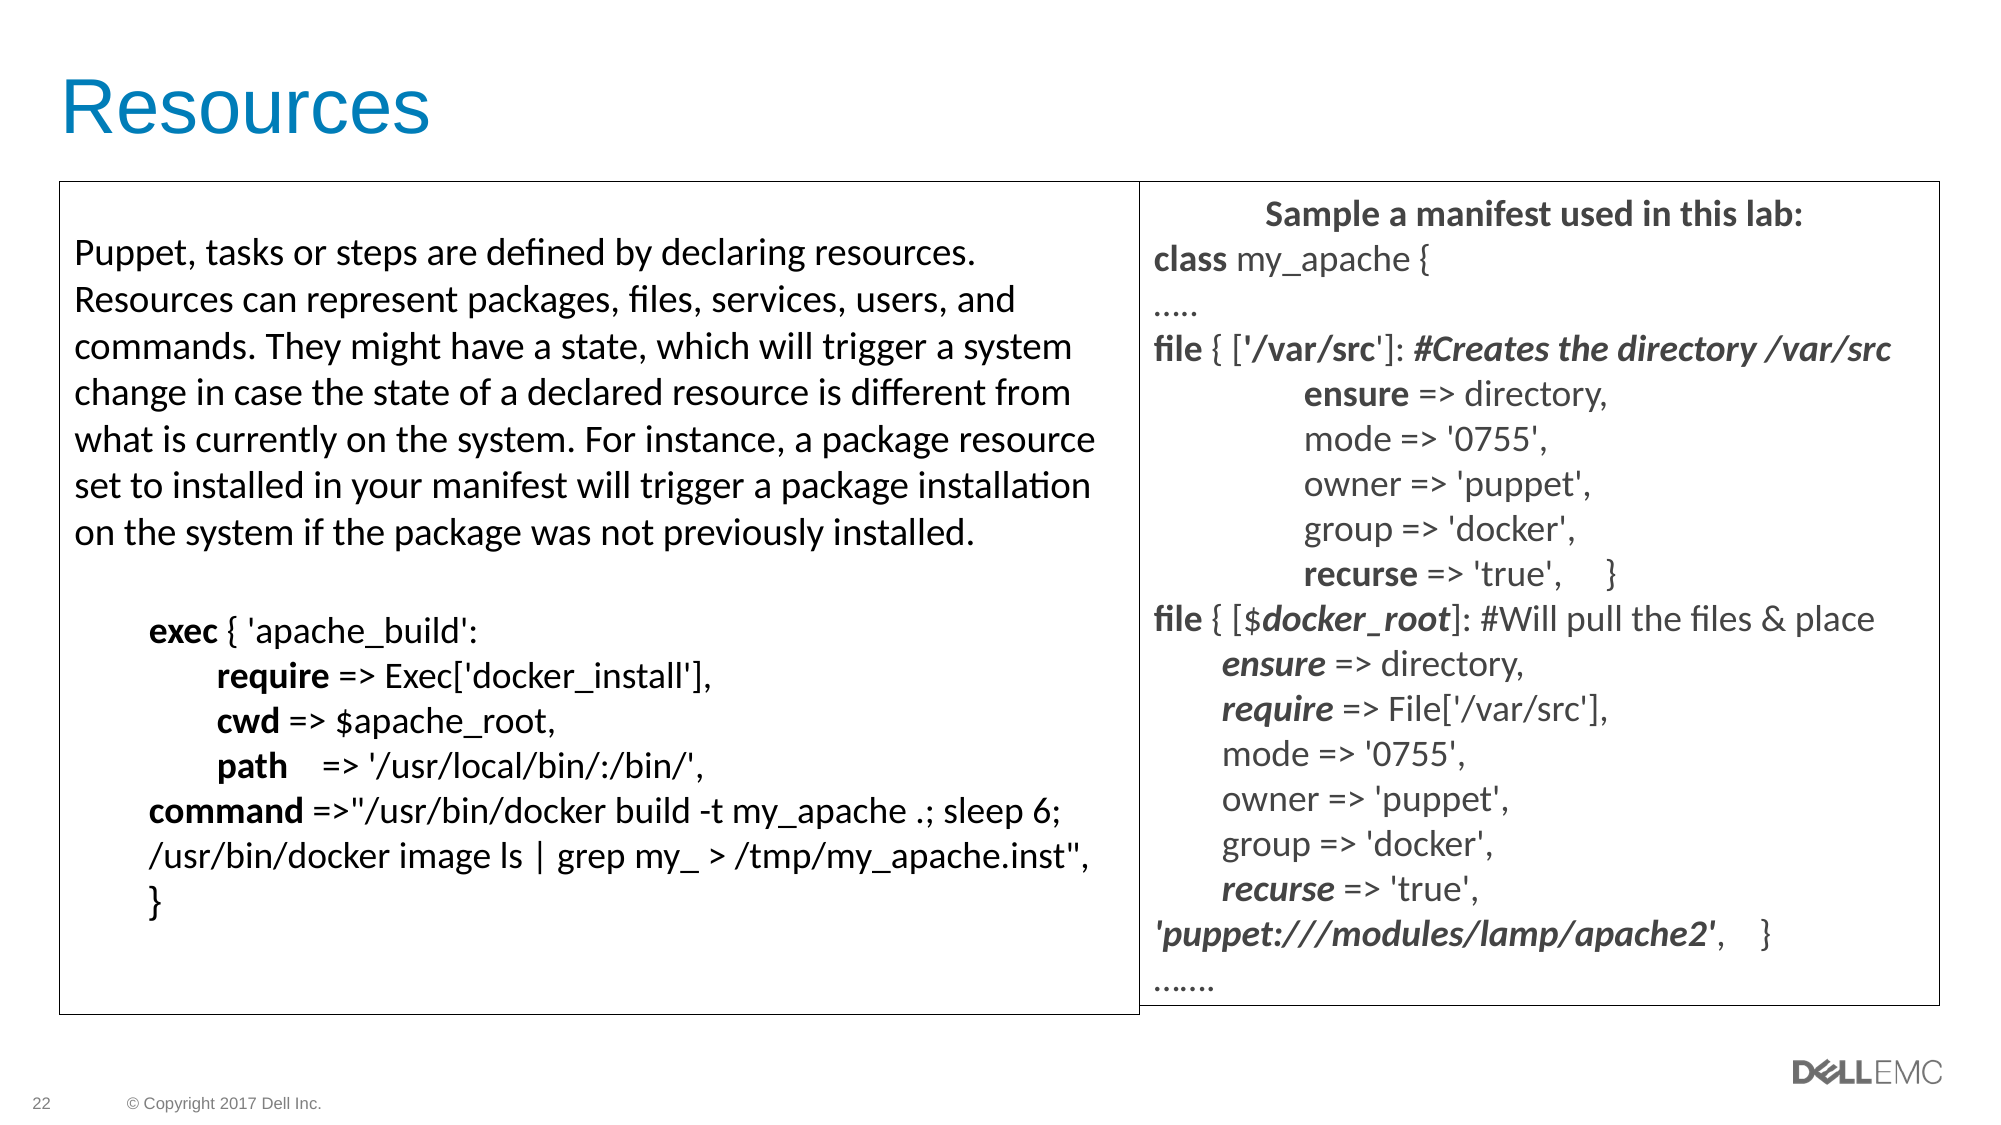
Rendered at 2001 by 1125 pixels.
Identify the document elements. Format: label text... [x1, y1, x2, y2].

text_box Sample a manifest used in this lab: class my_apache { ….. file { ['/var/src']: #Creates the directory /var/src ensure => directory, mode => '0755', owner => 'puppet', group => 'docker', recurse => 'true', } file { [$docker_root]: #Will pull the files & place ensure => directory, require => File['/var/src'], mode => '0755', owner => 'puppet', group => 'docker', recurse => 'true', 'puppet:///modules/lamp/apache2', } ……. [1139, 181, 1940, 1006]
title Resources [60, 59, 1800, 181]
list Puppet, tasks or steps are defined by declaring resources. Resources can represent packages, files, services, users, and commands. They might have a state, which will trigger a system change in case the state of a declared resource is different from what is currently on the system. For instance, a package resource set to installed in your manifest will trigger a package installation on the system if the package was not previously installed. exec { 'apache_build': require => Exec['docker_install'], cwd => $apache_root, path => '/usr/local/bin/:/bin/', command =>"/usr/bin/docker build -t my_apache .; sleep 6; /usr/bin/docker image ls | grep my_ > /tmp/my_apache.inst", } [59, 181, 1140, 1015]
picture [1793, 1058, 1942, 1085]
